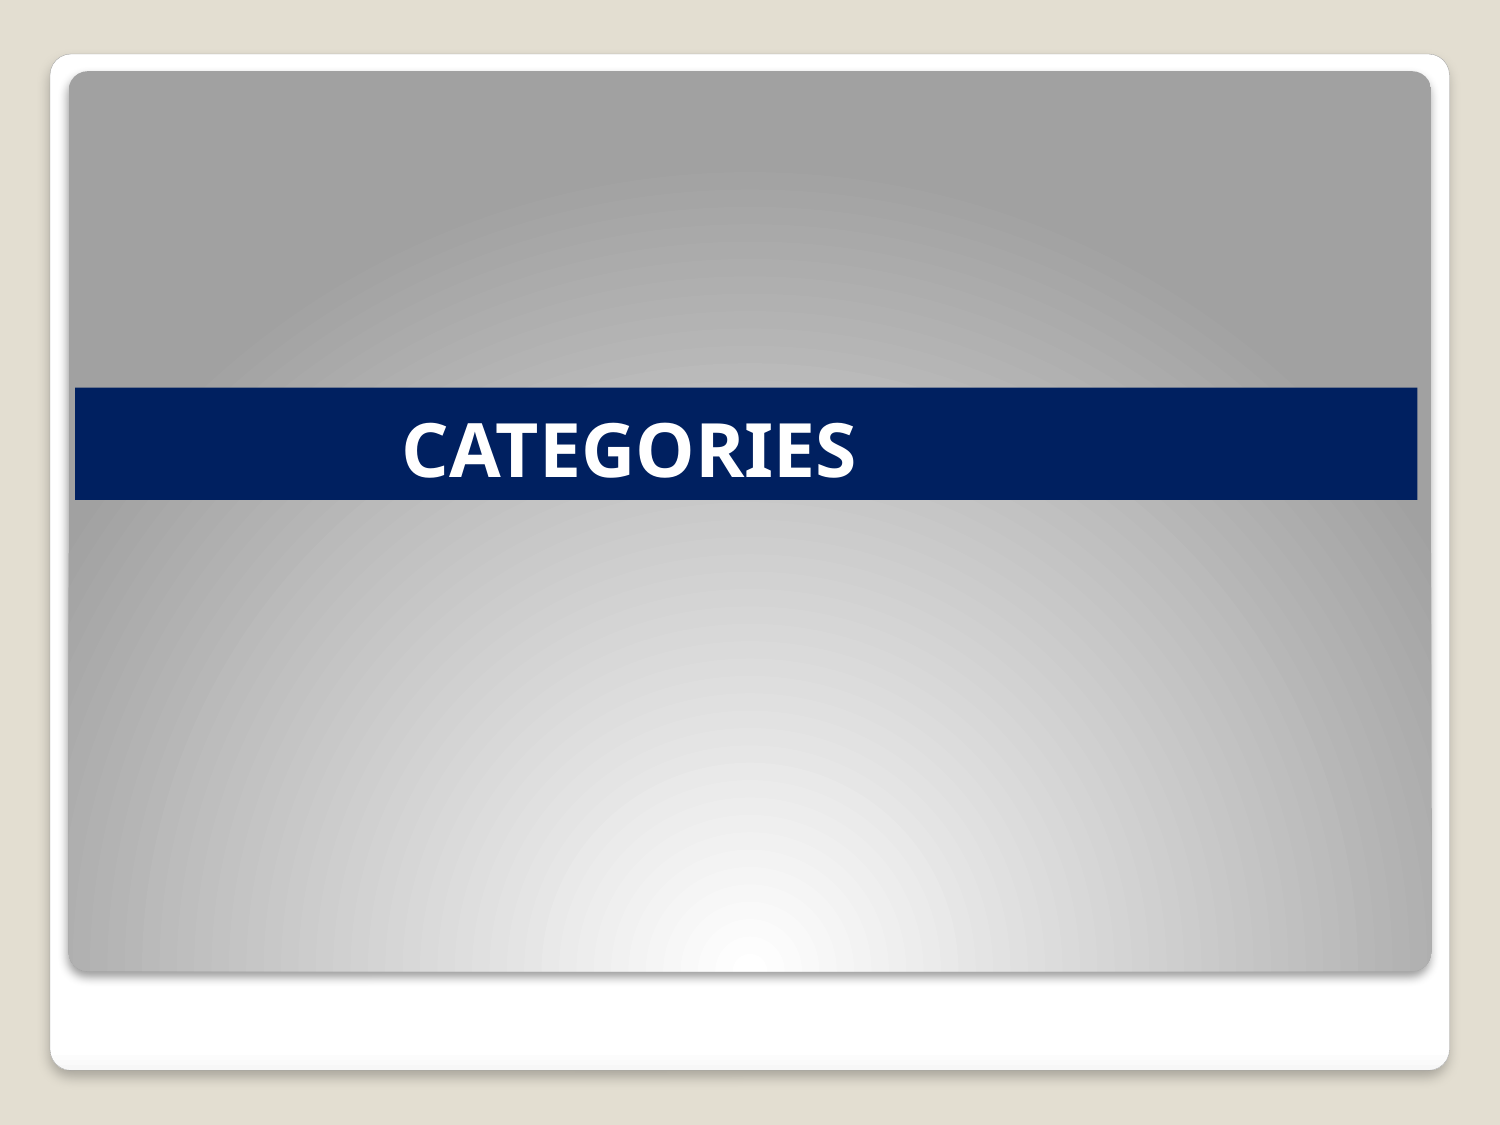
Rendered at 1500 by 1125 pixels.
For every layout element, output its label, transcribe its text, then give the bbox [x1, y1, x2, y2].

title CATEGORIES [75, 387, 1418, 500]
